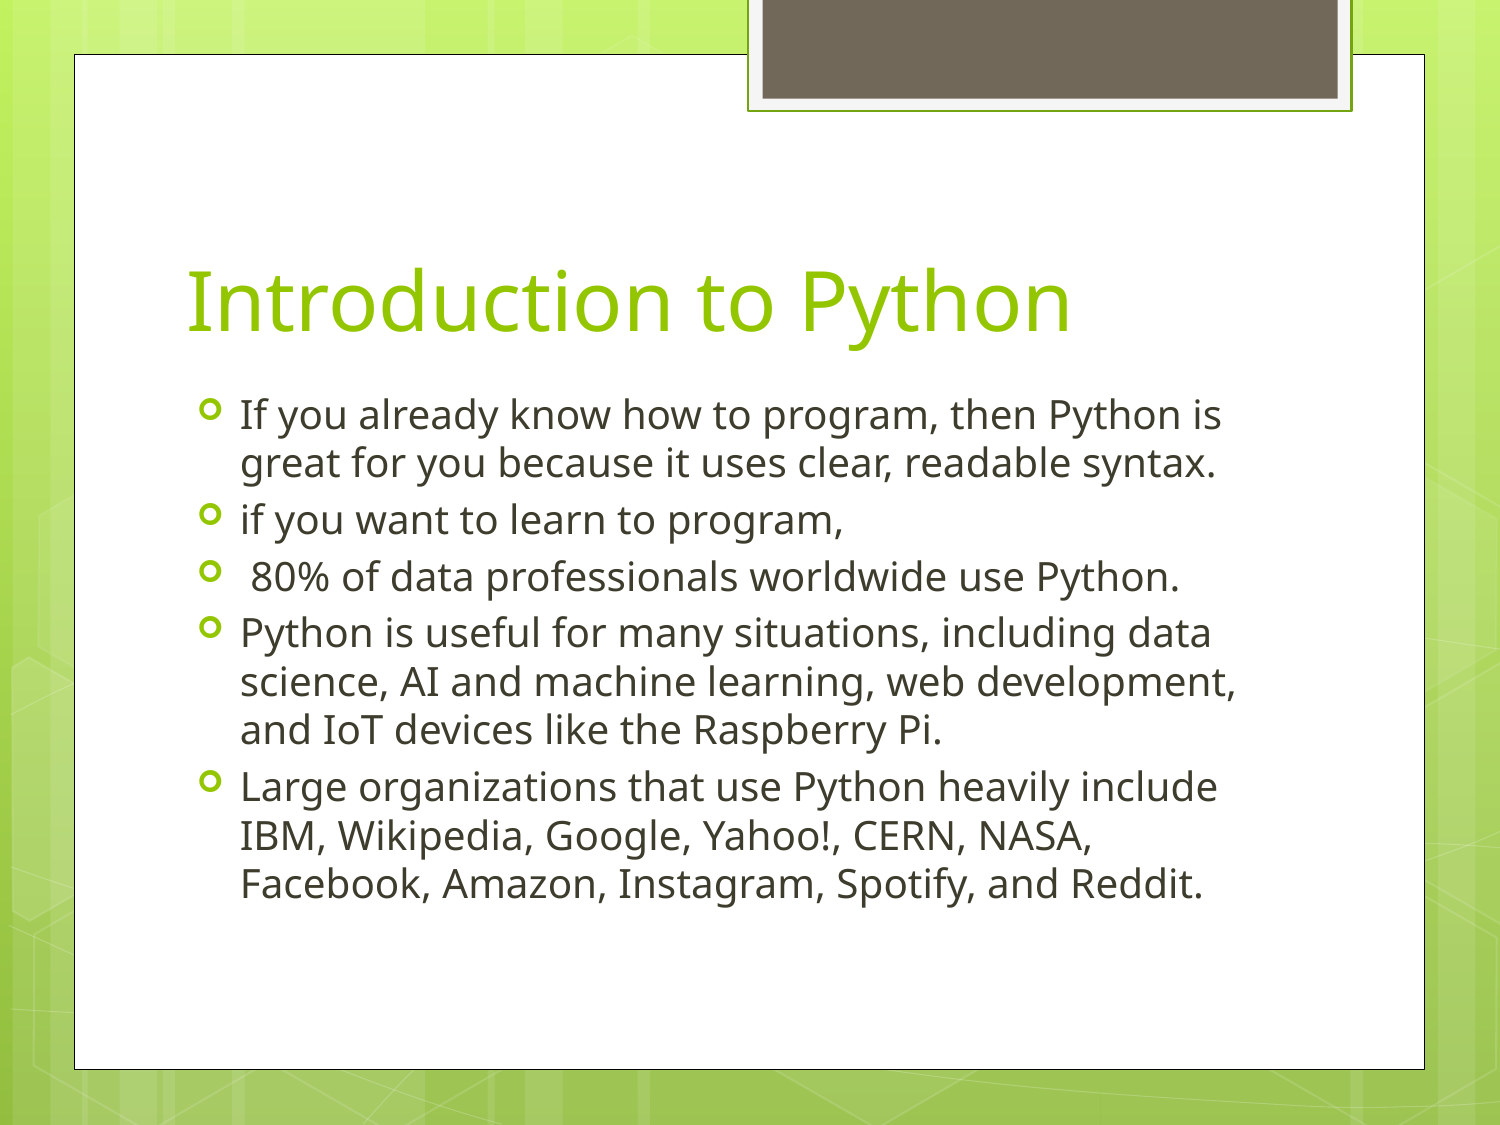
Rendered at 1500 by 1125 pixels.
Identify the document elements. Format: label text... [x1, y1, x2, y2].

list If you already know how to program, then Python is great for you because it uses clear, readable syntax. if you want to learn to program, 80% of data professionals worldwide use Python. Python is useful for many situations, including data science, AI and machine learning, web development, and IoT devices like the Raspberry Pi. Large organizations that use Python heavily include IBM, Wikipedia, Google, Yahoo!, CERN, NASA, Facebook, Amazon, Instagram, Spotify, and Reddit. [171, 381, 1283, 1038]
title Introduction to Python [171, 168, 1324, 357]
